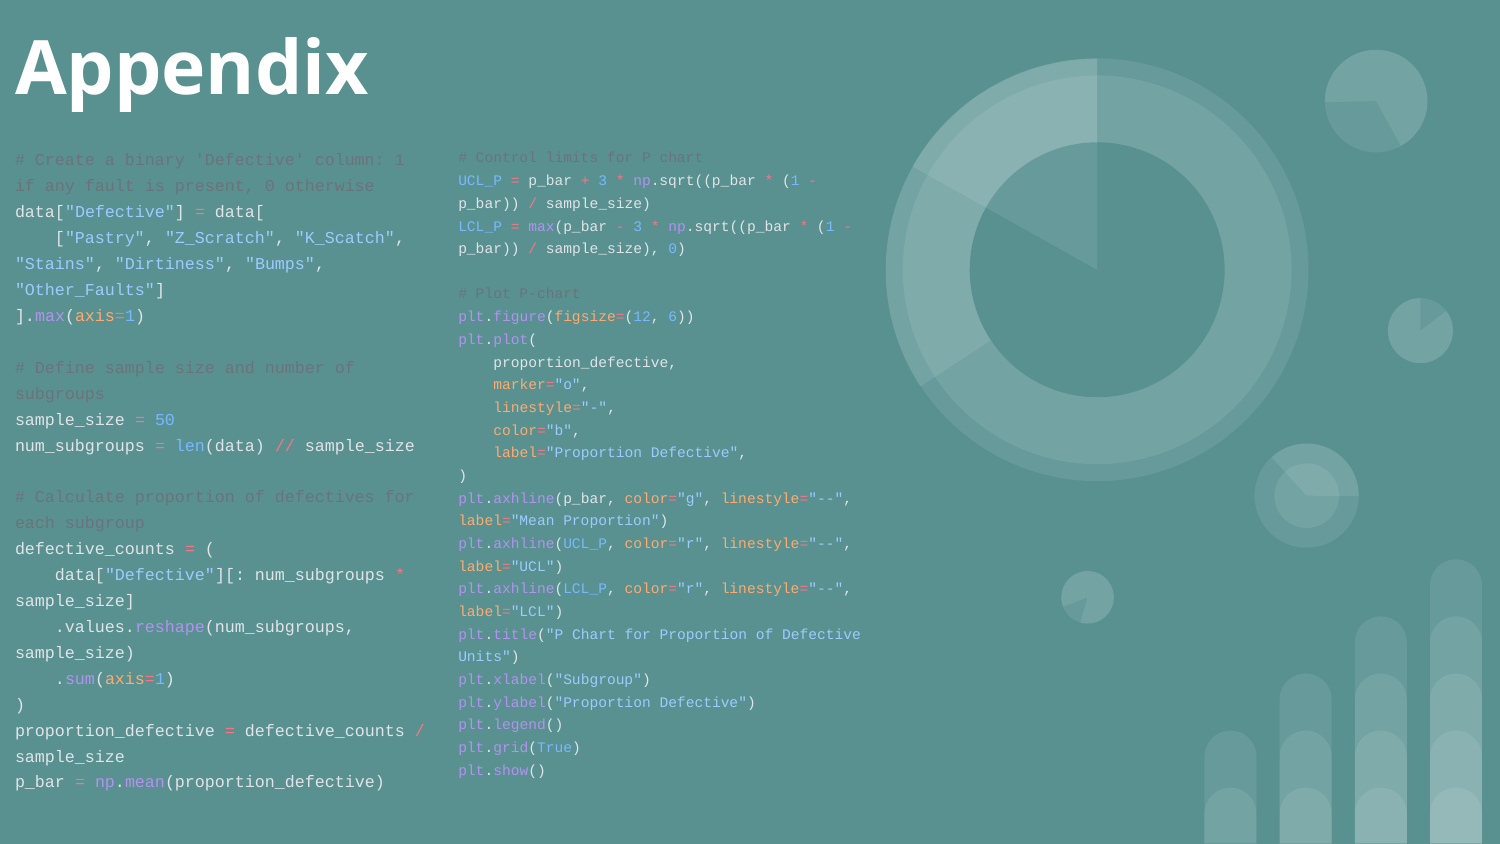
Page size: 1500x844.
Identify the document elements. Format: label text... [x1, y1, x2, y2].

subtitle # Control limits for P chart UCL_P = p_bar + 3 * np.sqrt((p_bar * (1 - p_bar)) / sample_size) LCL_P = max(p_bar - 3 * np.sqrt((p_bar * (1 - p_bar)) / sample_size), 0) # Plot P-chart plt.figure(figsize=(12, 6)) plt.plot( proportion_defective, marker="o", linestyle="-", color="b", label="Proportion Defective", ) plt.axhline(p_bar, color="g", linestyle="--", label="Mean Proportion") plt.axhline(UCL_P, color="r", linestyle="--", label="UCL") plt.axhline(LCL_P, color="r", linestyle="--", label="LCL") plt.title("P Chart for Proportion of Defective Units") plt.xlabel("Subgroup") plt.ylabel("Proportion Defective") plt.legend() plt.grid(True) plt.show() [443, 128, 887, 827]
title Appendix [0, 0, 429, 128]
subtitle # Create a binary 'Defective' column: 1 if any fault is present, 0 otherwise data["Defective"] = data[ ["Pastry", "Z_Scratch", "K_Scatch", "Stains", "Dirtiness", "Bumps", "Other_Faults"] ].max(axis=1) # Define sample size and number of subgroups sample_size = 50 num_subgroups = len(data) // sample_size # Calculate proportion of defectives for each subgroup defective_counts = ( data["Defective"][: num_subgroups * sample_size] .values.reshape(num_subgroups, sample_size) .sum(axis=1) ) proportion_defective = defective_counts / sample_size p_bar = np.mean(proportion_defective) [0, 128, 443, 827]
